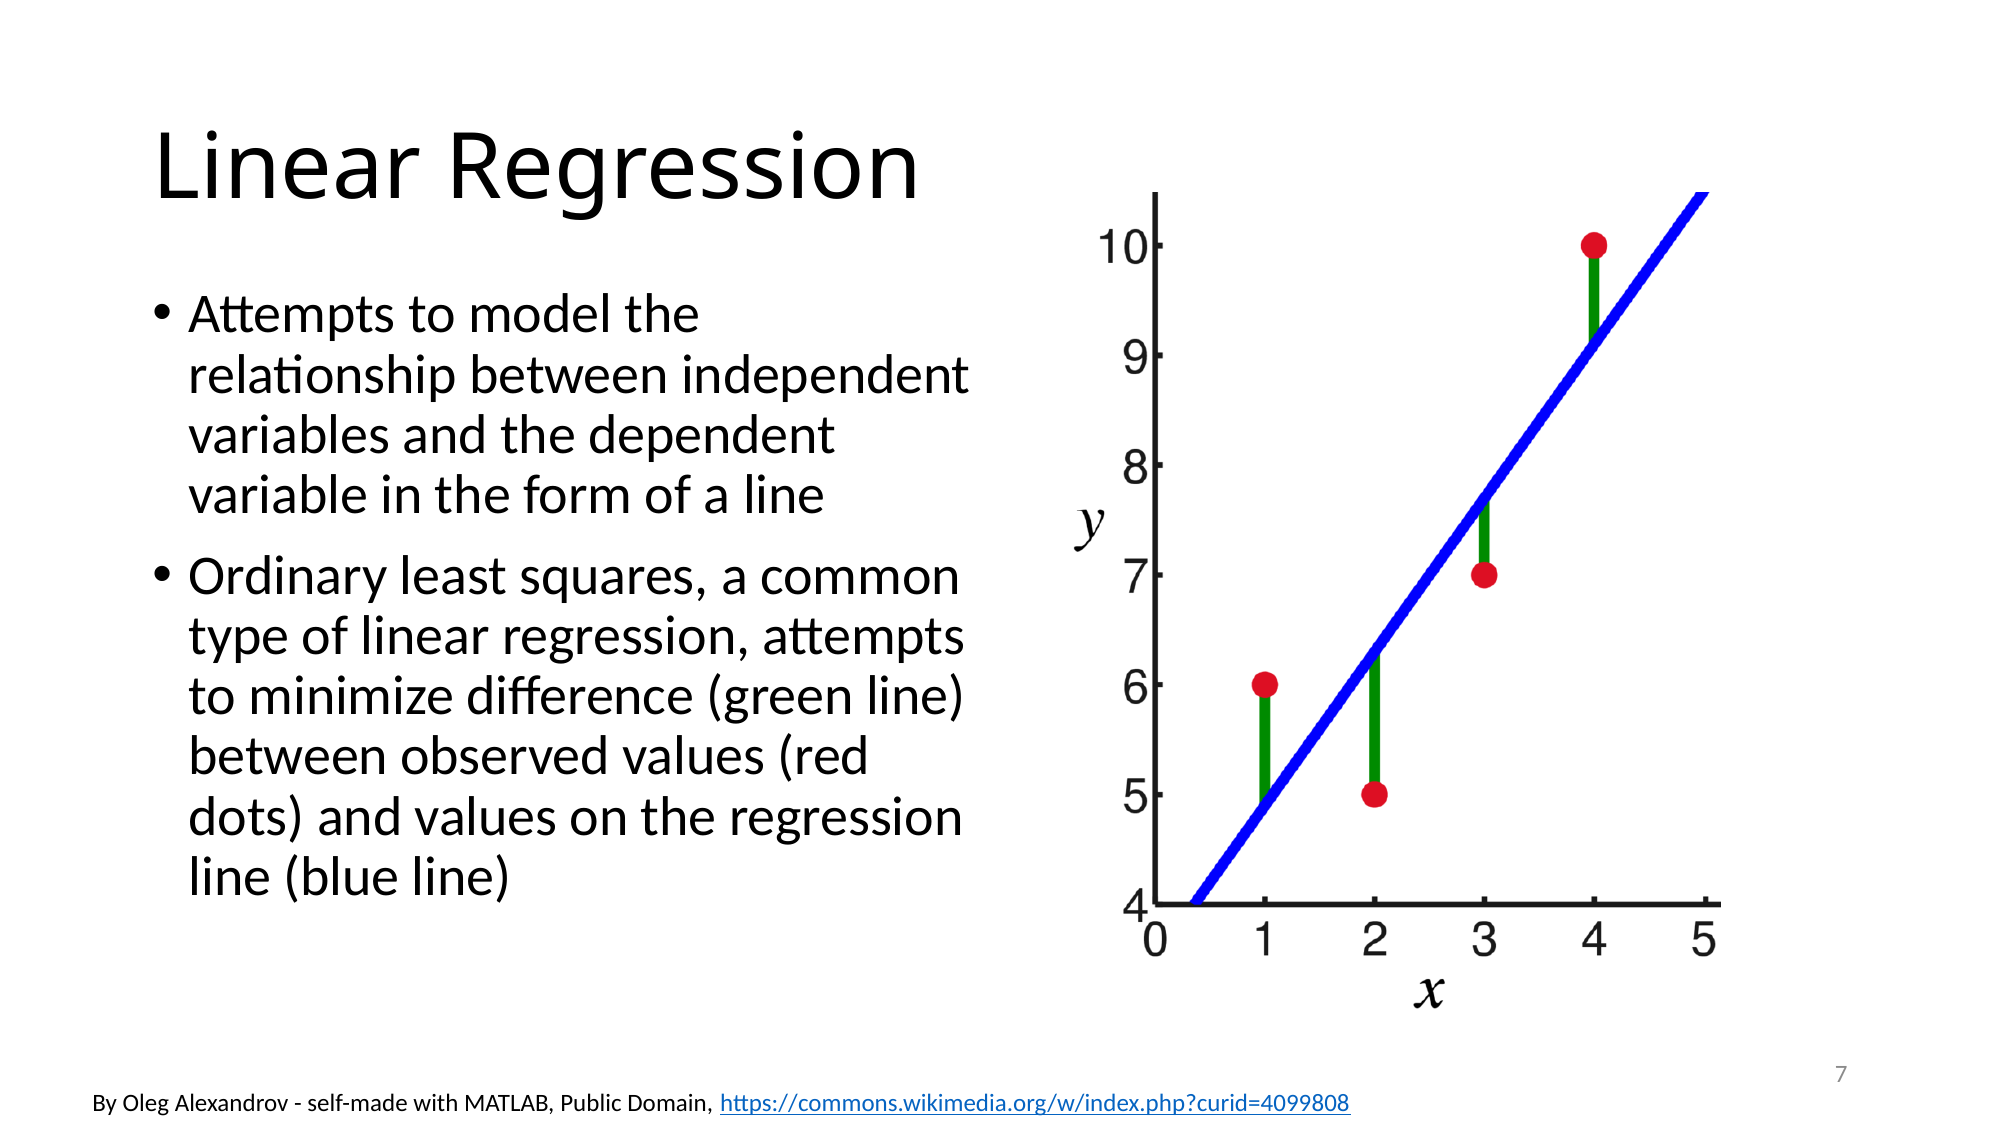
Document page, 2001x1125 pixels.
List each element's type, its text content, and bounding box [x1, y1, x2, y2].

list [1069, 192, 1721, 1014]
title Linear Regression [137, 59, 1863, 278]
list Attempts to model the relationship between independent variables and the dependent variable in the form of a line Ordinary least squares, a common type of linear regression, attempts to minimize difference (green line) between observed values (red dots) and values on the regression line (blue line) [137, 277, 988, 1014]
text_box By Oleg Alexandrov - self-made with MATLAB, Public Domain, https://commons.wikimedia.org/w/index.php?curid=4099808 [77, 1079, 1923, 1125]
slide_number 7 [1412, 1042, 1863, 1103]
